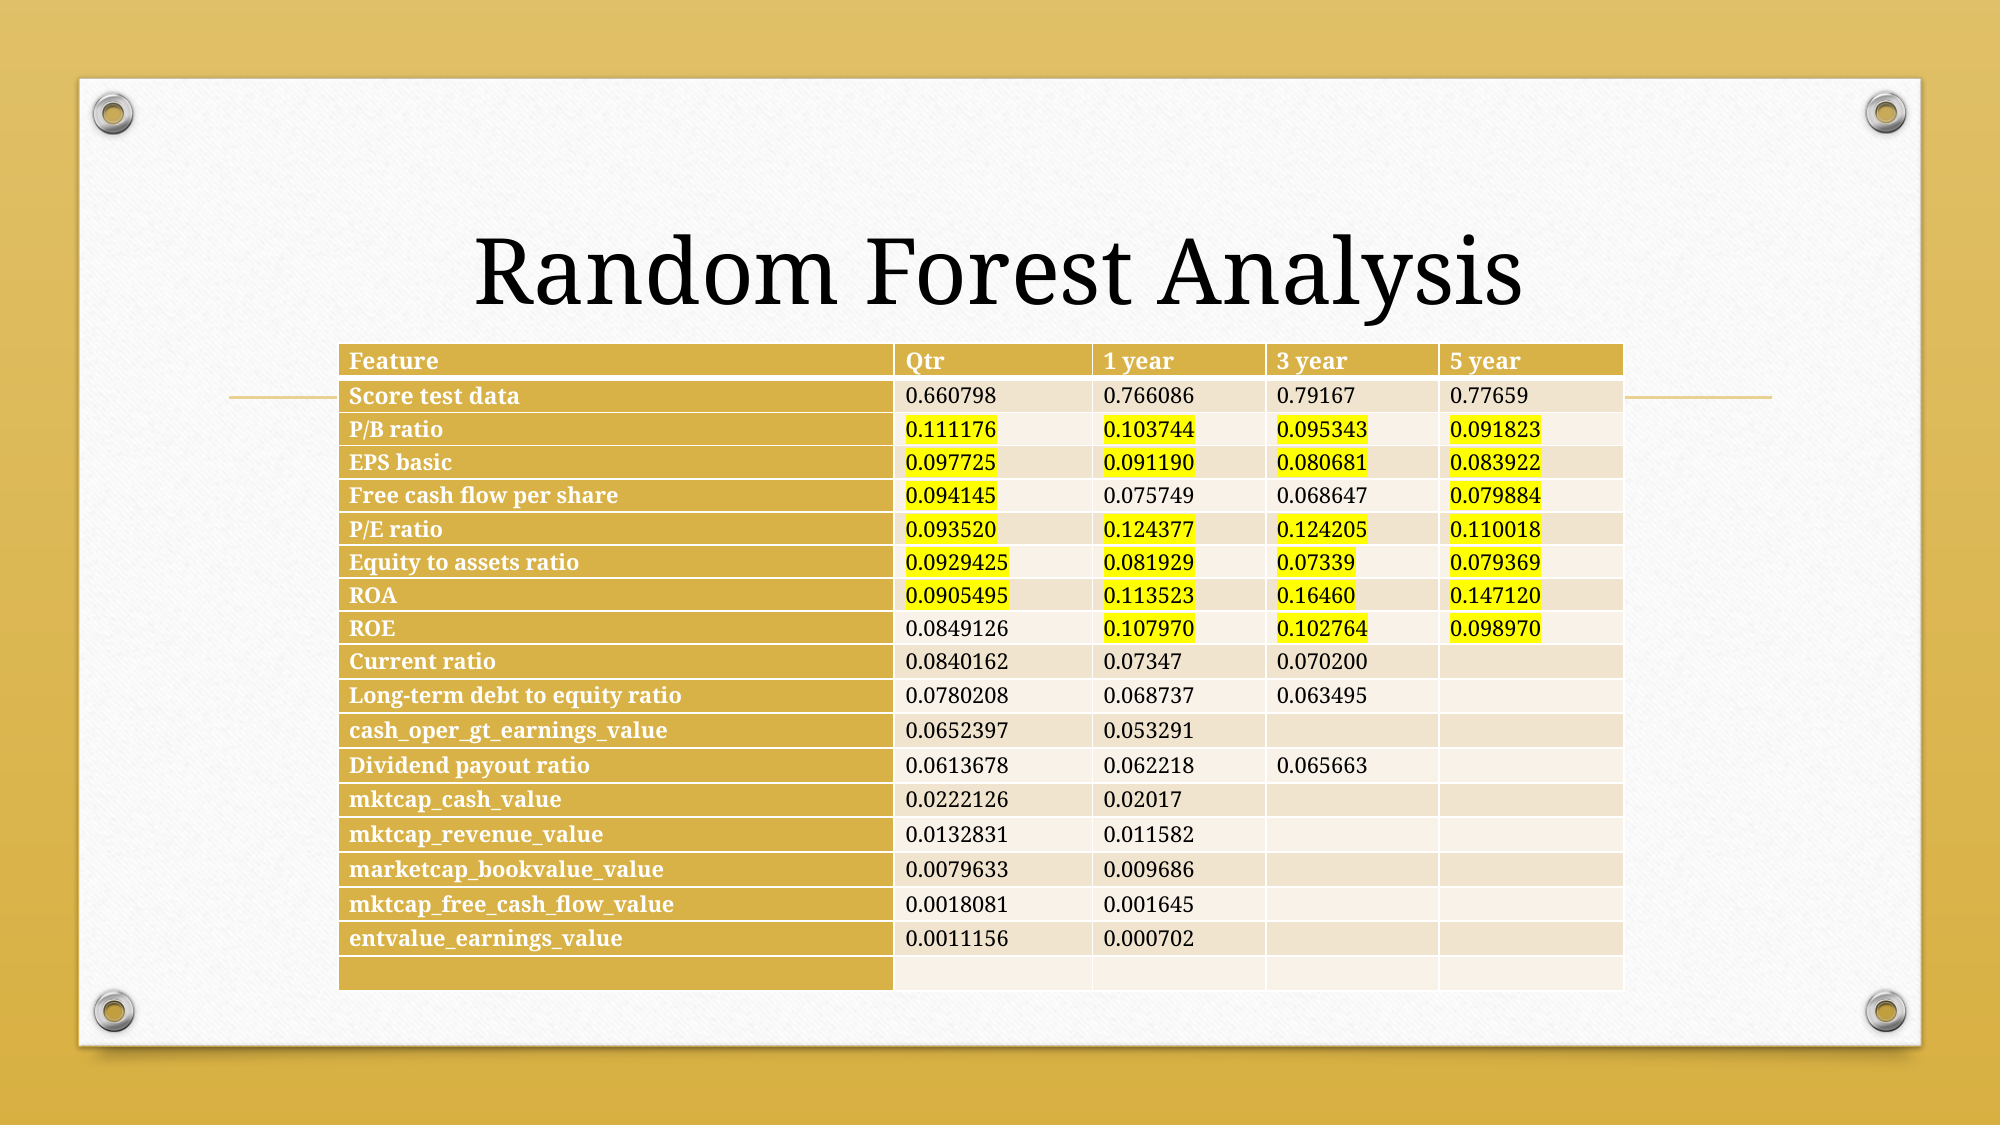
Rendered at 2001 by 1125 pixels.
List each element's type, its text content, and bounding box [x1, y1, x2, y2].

table_cell 0.098970 [1440, 612, 1623, 643]
table_cell [1093, 957, 1265, 990]
table_cell 0.124377 [1093, 513, 1265, 544]
table_cell [1440, 888, 1623, 920]
table_cell [1267, 853, 1438, 886]
table_cell entvalue_earnings_value [339, 922, 893, 955]
picture [0, 0, 2000, 1125]
table_cell [1267, 922, 1438, 955]
table_cell 0.0132831 [895, 818, 1092, 851]
table_cell 0.0079633 [895, 853, 1092, 886]
table_cell 0.068647 [1267, 480, 1438, 511]
table_cell cash_oper_gt_earnings_value [339, 714, 893, 747]
table_cell 0.053291 [1093, 714, 1265, 747]
table_cell 0.079884 [1440, 480, 1623, 511]
table_cell 0.009686 [1093, 853, 1265, 886]
table_cell 0.0780208 [895, 680, 1092, 712]
table_cell [1440, 818, 1623, 851]
table_header 3 year [1267, 344, 1438, 375]
table_cell Free cash flow per share [339, 480, 893, 511]
table_cell [1267, 957, 1438, 990]
table_header 1 year [1093, 344, 1265, 375]
table_cell mktcap_free_cash_flow_value [339, 888, 893, 920]
table_cell [1440, 645, 1623, 678]
table_cell [1440, 784, 1623, 816]
table_cell 0.000702 [1093, 922, 1265, 955]
table_cell 0.766086 [1093, 381, 1265, 412]
table_cell [1267, 888, 1438, 920]
table_cell 0.094145 [895, 480, 1092, 511]
table_cell marketcap_bookvalue_value [339, 853, 893, 886]
table_cell 0.093520 [895, 513, 1092, 544]
table_cell 0.102764 [1267, 612, 1438, 643]
table_cell 0.07339 [1267, 546, 1438, 577]
table_cell Long-term debt to equity ratio [339, 680, 893, 712]
table_cell [1440, 749, 1623, 782]
table_cell [895, 957, 1092, 990]
table_cell 0.124205 [1267, 513, 1438, 544]
table_cell Score test data [339, 381, 893, 412]
table_cell [1267, 818, 1438, 851]
table_cell [1440, 853, 1623, 886]
table_cell 0.0652397 [895, 714, 1092, 747]
table_cell P/E ratio [339, 513, 893, 544]
table_cell Dividend payout ratio [339, 749, 893, 782]
table_cell 0.0011156 [895, 922, 1092, 955]
title Random Forest Analysis [212, 161, 1788, 375]
table_cell [1440, 680, 1623, 712]
table_cell 0.070200 [1267, 645, 1438, 678]
table_cell 0.77659 [1440, 381, 1623, 412]
table_cell 0.79167 [1267, 381, 1438, 412]
table_cell 0.0018081 [895, 888, 1092, 920]
table_cell Current ratio [339, 645, 893, 678]
table_cell 0.0905495 [895, 579, 1092, 610]
table_cell 0.068737 [1093, 680, 1265, 712]
table_cell 0.097725 [895, 446, 1092, 478]
table_cell 0.111176 [895, 413, 1092, 445]
table_cell 0.079369 [1440, 546, 1623, 577]
table_header Qtr [895, 344, 1092, 375]
table_cell [1440, 922, 1623, 955]
table_cell 0.147120 [1440, 579, 1623, 610]
table_cell mktcap_cash_value [339, 784, 893, 816]
table_cell 0.001645 [1093, 888, 1265, 920]
table_cell 0.02017 [1093, 784, 1265, 816]
table_cell EPS basic [339, 446, 893, 478]
table_cell 0.110018 [1440, 513, 1623, 544]
table_cell mktcap_revenue_value [339, 818, 893, 851]
table_cell 0.062218 [1093, 749, 1265, 782]
table_cell 0.063495 [1267, 680, 1438, 712]
table_cell 0.107970 [1093, 612, 1265, 643]
table_cell 0.16460 [1267, 579, 1438, 610]
table_cell 0.091190 [1093, 446, 1265, 478]
table_cell [1267, 714, 1438, 747]
table_cell 0.0849126 [895, 612, 1092, 643]
table_cell 0.081929 [1093, 546, 1265, 577]
table_cell 0.0840162 [895, 645, 1092, 678]
table_cell [339, 957, 893, 990]
table_cell 0.080681 [1267, 446, 1438, 478]
table_cell 0.091823 [1440, 413, 1623, 445]
table_cell 0.0613678 [895, 749, 1092, 782]
table_cell 0.103744 [1093, 413, 1265, 445]
table_cell [1440, 957, 1623, 990]
table_cell 0.065663 [1267, 749, 1438, 782]
table_cell 0.011582 [1093, 818, 1265, 851]
table_cell P/B ratio [339, 413, 893, 445]
table_cell 0.0929425 [895, 546, 1092, 577]
table_cell 0.113523 [1093, 579, 1265, 610]
table_cell 0.095343 [1267, 413, 1438, 445]
table_cell ROE [339, 612, 893, 643]
table_cell 0.083922 [1440, 446, 1623, 478]
table_cell 0.660798 [895, 381, 1092, 412]
table_cell [1267, 784, 1438, 816]
table_cell 0.07347 [1093, 645, 1265, 678]
table_header Feature [339, 344, 893, 375]
table_cell [1440, 714, 1623, 747]
table_cell Equity to assets ratio [339, 546, 893, 577]
table_cell 0.0222126 [895, 784, 1092, 816]
table_cell ROA [339, 579, 893, 610]
table_cell 0.075749 [1093, 480, 1265, 511]
table_header 5 year [1440, 344, 1623, 375]
